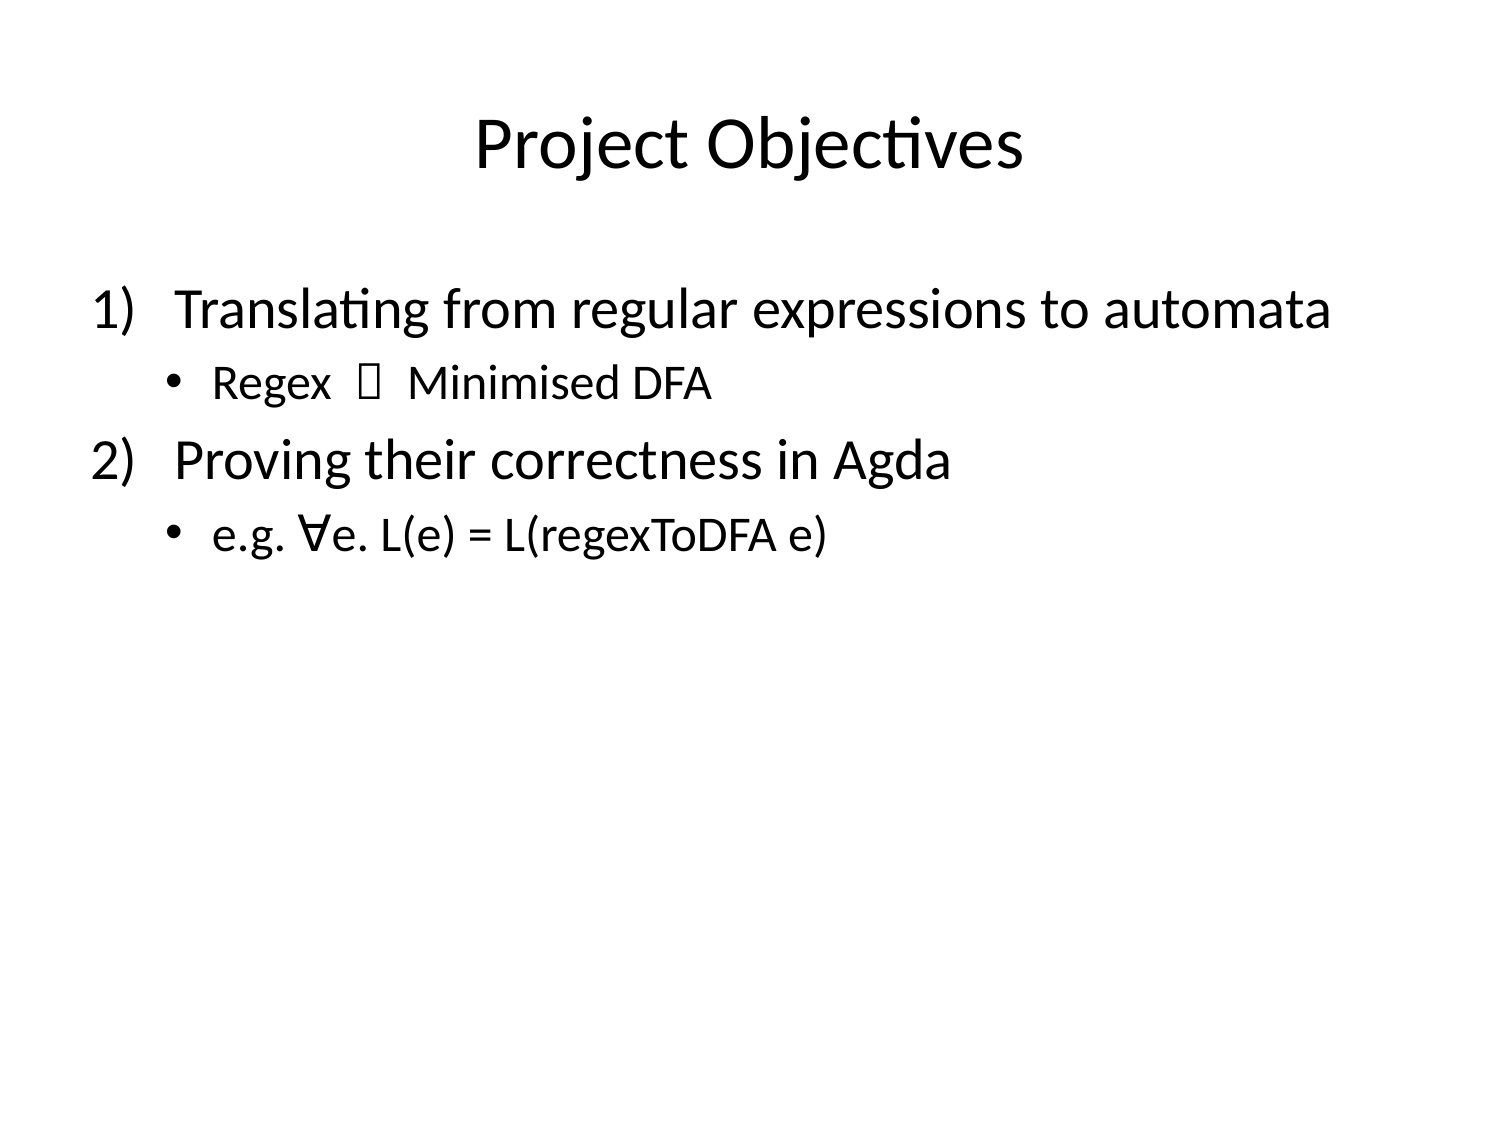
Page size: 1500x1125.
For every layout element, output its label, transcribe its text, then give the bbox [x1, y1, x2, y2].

list Translating from regular expressions to automata Regex  Minimised DFA Proving their correctness in Agda e.g. ∀e. L(e) = L(regexToDFA e) [75, 262, 1425, 1005]
title Project Objectives [75, 45, 1425, 233]
